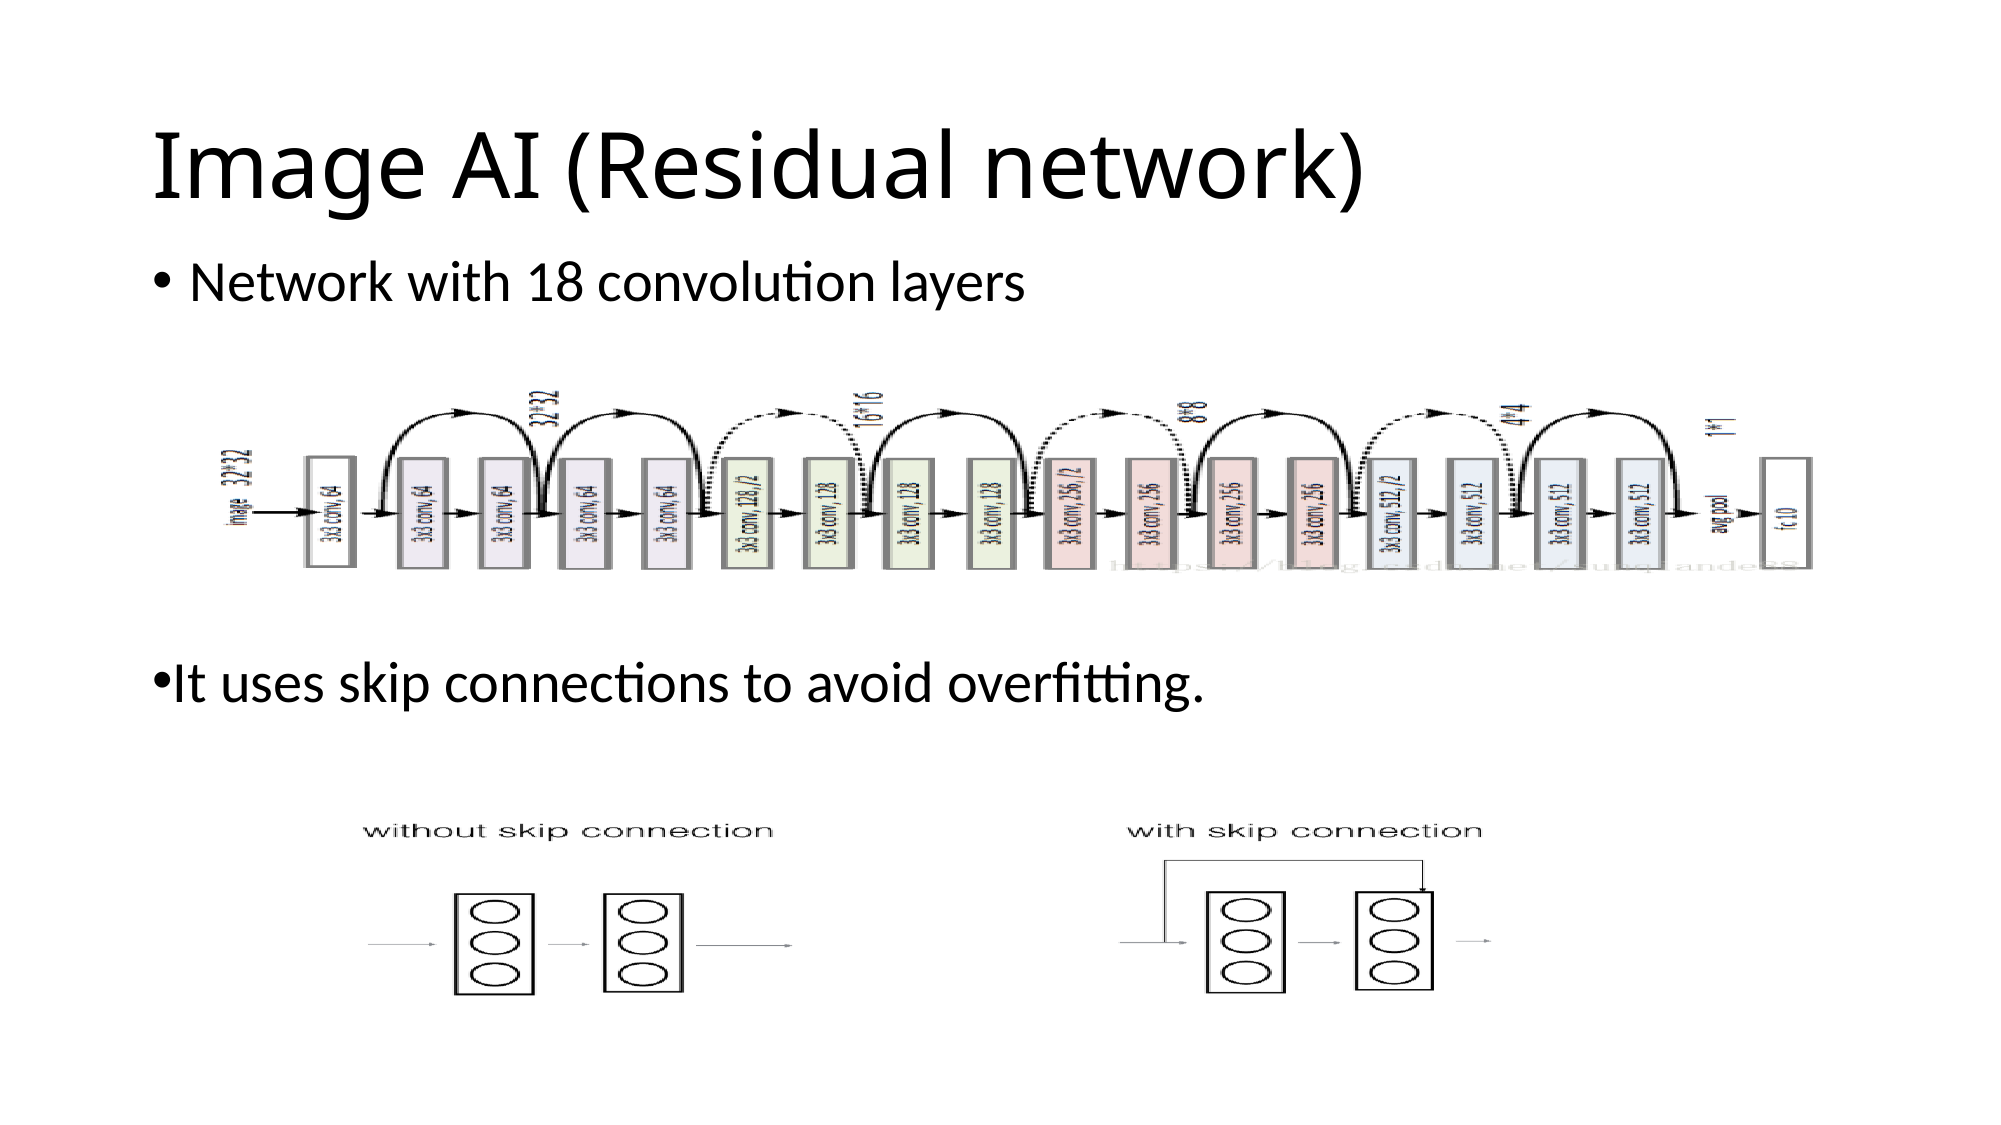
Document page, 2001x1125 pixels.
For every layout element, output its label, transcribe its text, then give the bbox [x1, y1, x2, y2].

list Network with 18 convolution layers [137, 243, 1863, 333]
text_box It uses skip connections to avoid overfitting. [137, 636, 1639, 767]
picture [198, 383, 1821, 575]
title Image AI (Residual network) [137, 59, 1863, 243]
picture [342, 807, 1502, 1017]
